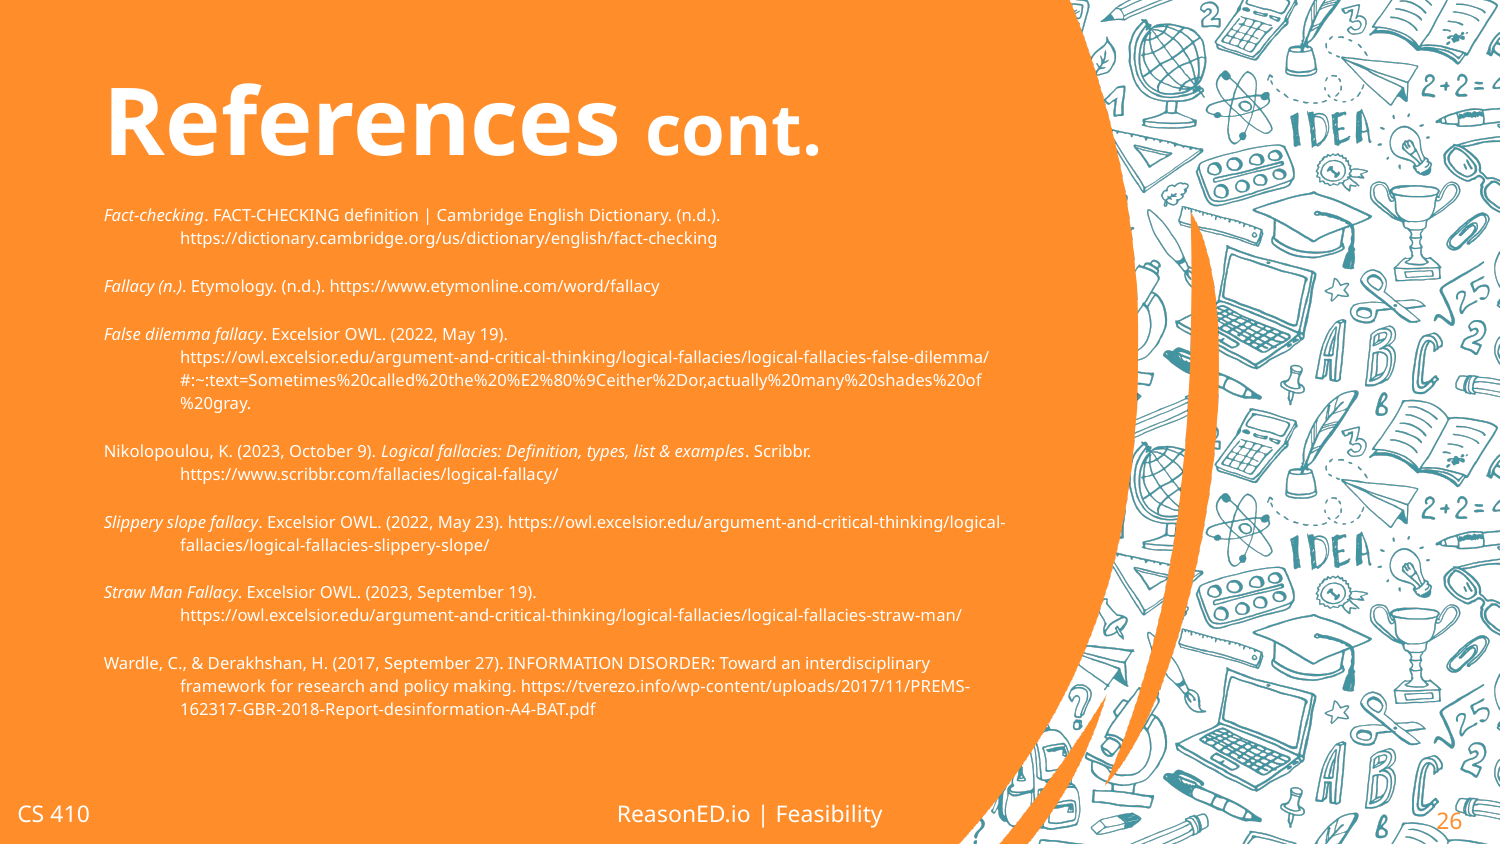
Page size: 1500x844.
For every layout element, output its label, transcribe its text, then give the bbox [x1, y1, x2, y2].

list Fact-checking. FACT-CHECKING definition | Cambridge English Dictionary. (n.d.). https://dictionary.cambridge.org/us/dictionary/english/fact-checking Fallacy (n.). Etymology. (n.d.). https://www.etymonline.com/word/fallacy False dilemma fallacy. Excelsior OWL. (2022, May 19). https://owl.excelsior.edu/argument-and-critical-thinking/logical-fallacies/logical-fallacies-false-dilemma/#:~:text=Sometimes%20called%20the%20%E2%80%9Ceither%2Dor,actually%20many%20shades%20of%20gray. Nikolopoulou, K. (2023, October 9). Logical fallacies: Definition, types, list & examples. Scribbr. https://www.scribbr.com/fallacies/logical-fallacy/ Slippery slope fallacy. Excelsior OWL. (2022, May 23). https://owl.excelsior.edu/argument-and-critical-thinking/logical-fallacies/logical-fallacies-slippery-slope/ Straw Man Fallacy. Excelsior OWL. (2023, September 19). https://owl.excelsior.edu/argument-and-critical-thinking/logical-fallacies/logical-fallacies-straw-man/ Wardle, C., & Derakhshan, H. (2017, September 27). INFORMATION DISORDER: Toward an interdisciplinary framework for research and policy making. https://tverezo.info/wp-content/uploads/2017/11/PREMS-162317-GBR-2018-Report-desinformation-A4-BAT.pdf [88, 194, 1027, 745]
text_box CS 410 [0, 785, 108, 841]
picture [0, 0, 1500, 844]
title References cont. [88, 54, 1063, 195]
slide_number ‹#› [1387, 791, 1478, 844]
text_box ReasonED.io | Feasibility [568, 785, 932, 841]
